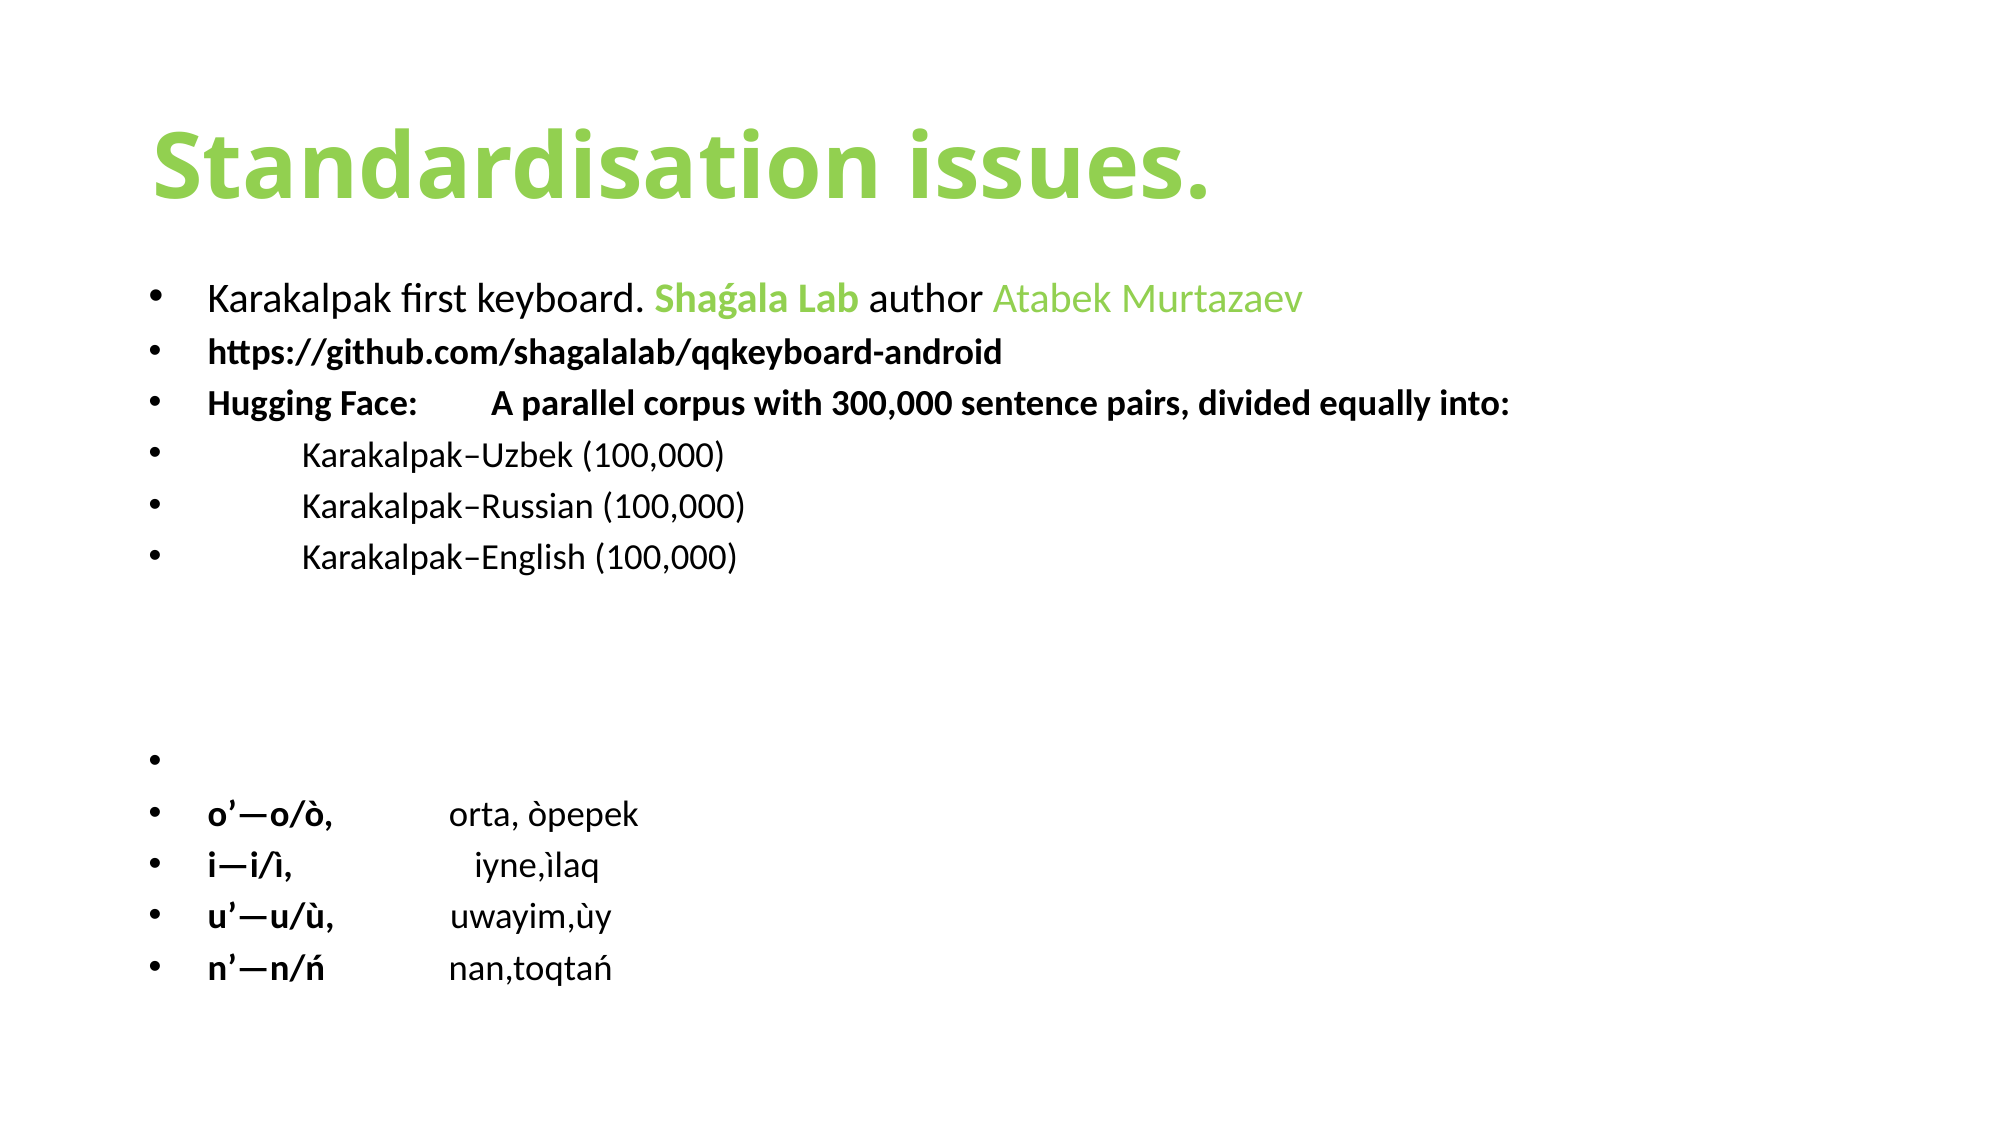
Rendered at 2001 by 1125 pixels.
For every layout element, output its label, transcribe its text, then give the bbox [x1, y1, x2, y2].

title Standardisation issues. [137, 59, 1863, 278]
list Karakalpak first keyboard. Shaǵala Lab author Atabek Murtazaev https://github.com/shagalalab/qqkeyboard-android Hugging Face: A parallel corpus with 300,000 sentence pairs, divided equally into: Karakalpak–Uzbek (100,000) Karakalpak–Russian (100,000) Karakalpak–English (100,000) o’—o/ò, orta, òpepek i—i/ì, iyne,ìlaq u’—u/ù, uwayim,ùy n’—n/ń nan,toqtań [133, 262, 1675, 1005]
